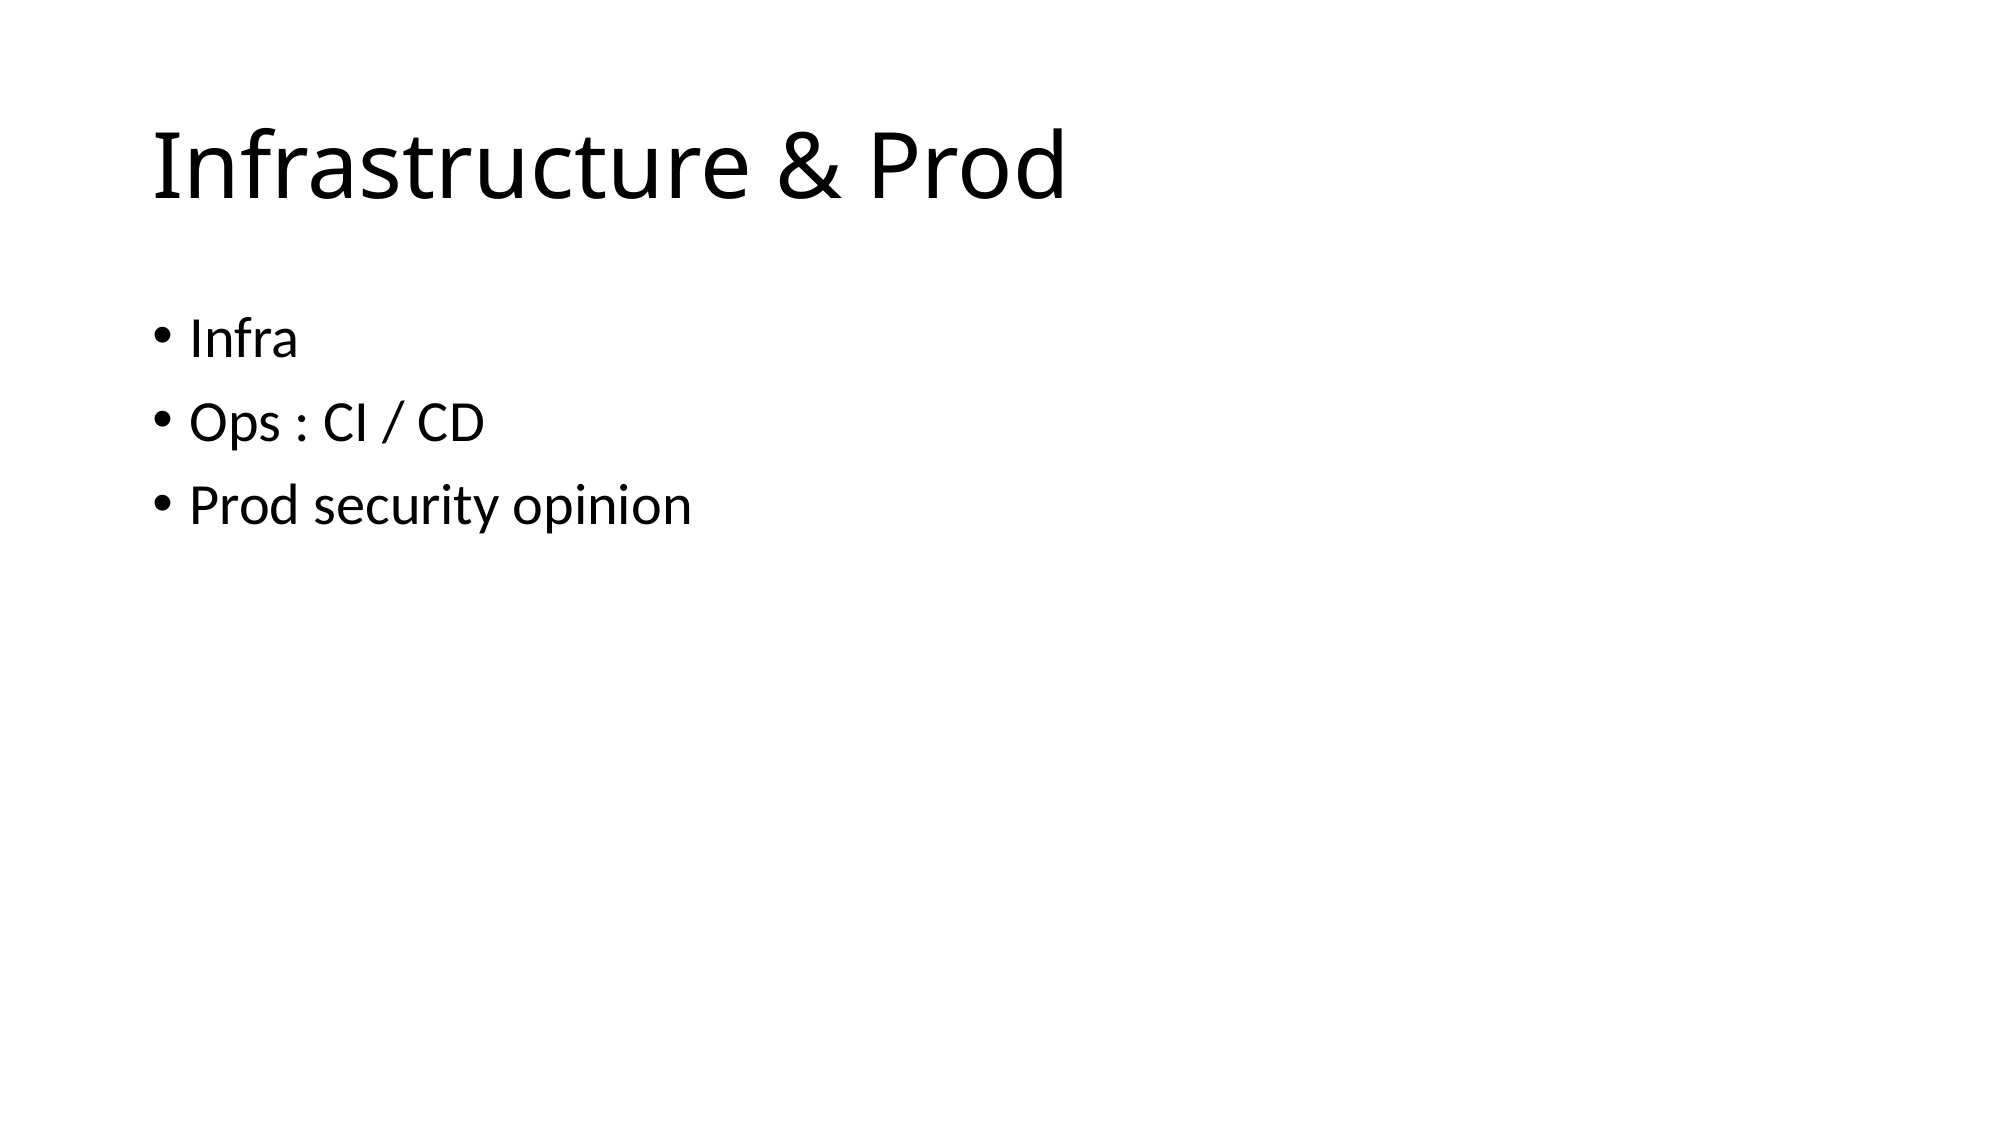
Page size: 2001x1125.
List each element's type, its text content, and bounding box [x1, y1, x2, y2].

title Infrastructure & Prod [137, 59, 1863, 278]
list Infra Ops : CI / CD Prod security opinion [137, 299, 1863, 1014]
